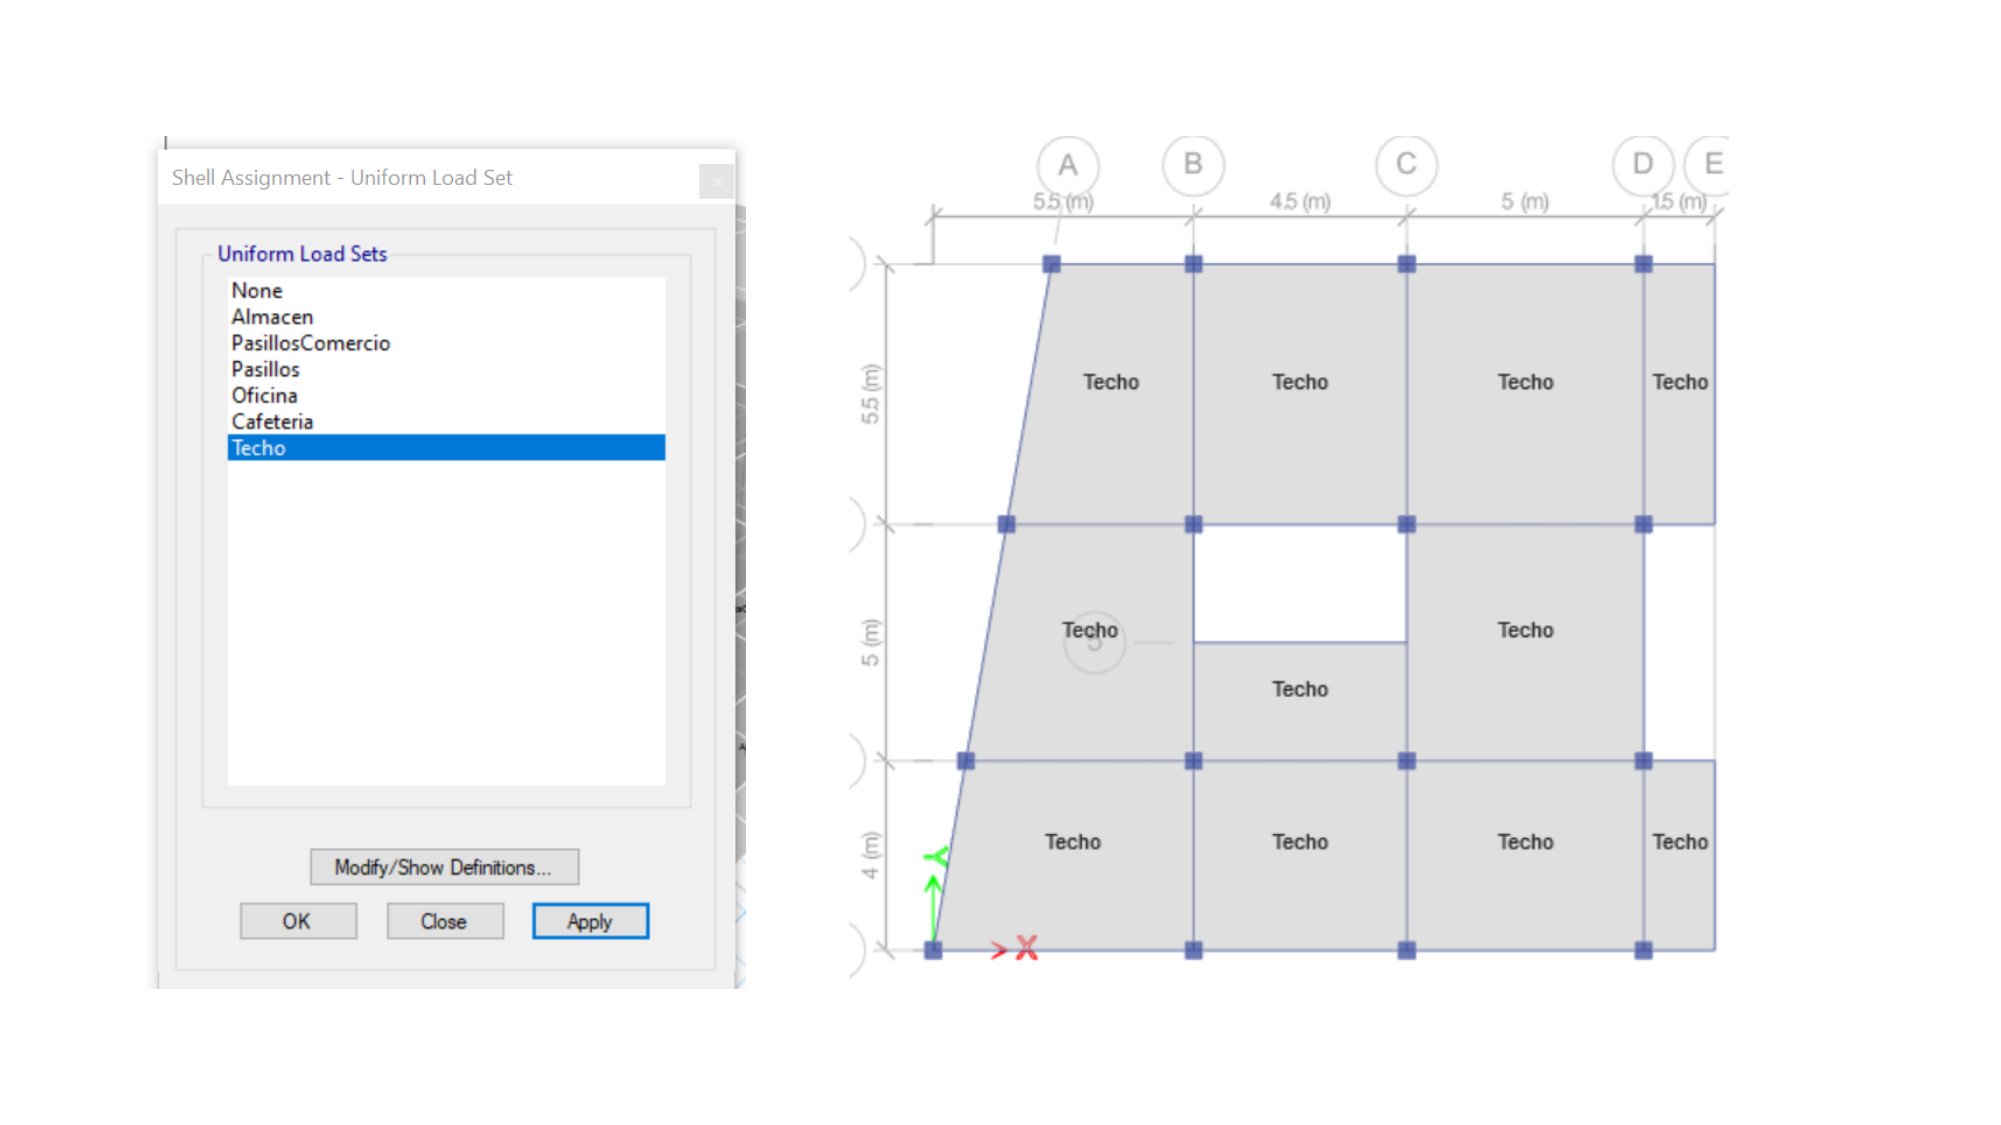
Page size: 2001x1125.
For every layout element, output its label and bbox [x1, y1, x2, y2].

picture [144, 136, 746, 989]
picture [849, 136, 1729, 983]
